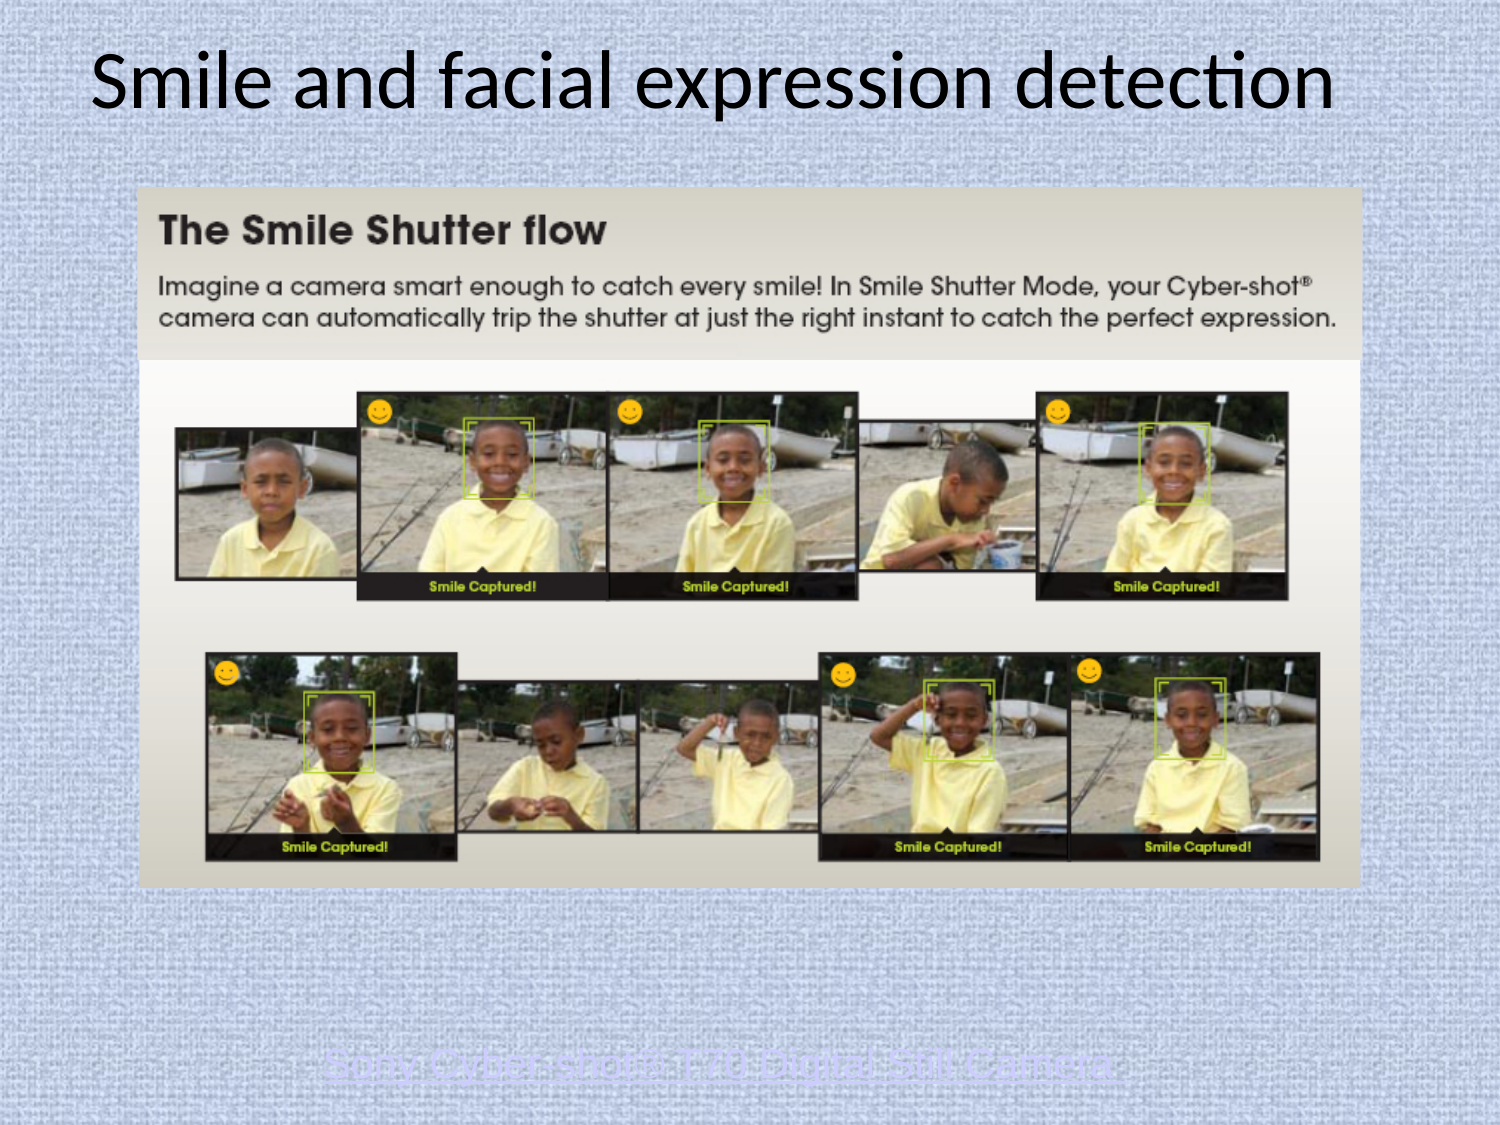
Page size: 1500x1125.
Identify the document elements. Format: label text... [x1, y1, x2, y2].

text_box Smile and facial expression detection [74, 0, 1425, 150]
text_box [74, 162, 1425, 1005]
text_box Sony Cyber-shot® T70 Digital Still Camera [308, 1029, 1141, 1095]
picture [0, 0, 1500, 1125]
